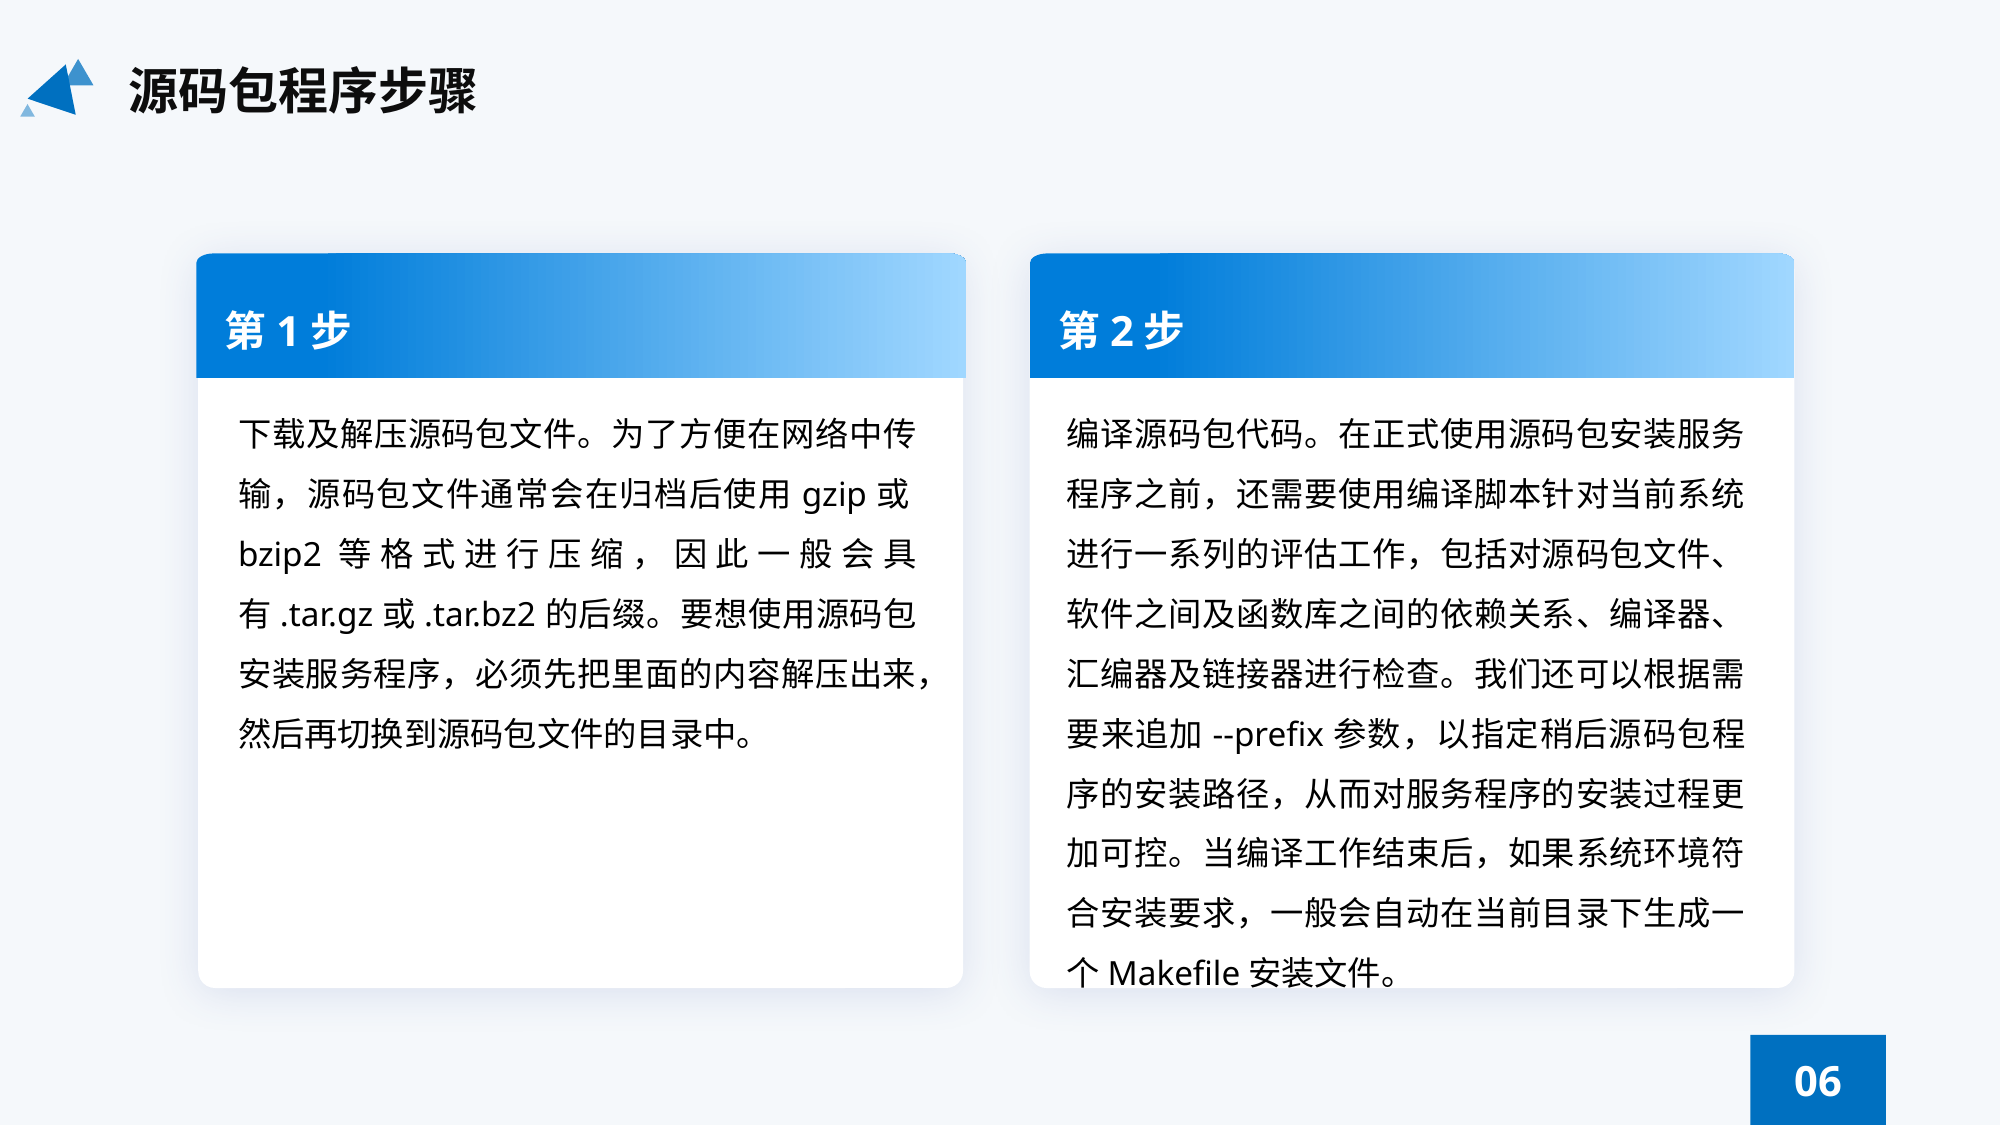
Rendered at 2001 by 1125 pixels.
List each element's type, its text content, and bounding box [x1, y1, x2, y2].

text_box [1028, 380, 1796, 990]
text_box [1028, 252, 1796, 380]
text_box 编译源码包代码。在正式使用源码包安装服务程序之前，还需要使用编译脚本针对当前系统进行一系列的评估工作，包括对源码包文件、软件之间及函数库之间的依赖关系、编译器、汇编器及链接器进行检查。我们还可以根据需要来追加--prefix参数，以指定稍后源码包程序的安装路径，从而对服务程序的安装过程更加可控。当编译工作结束后，如果系统环境符合安装要求，一般会自动在当前目录下生成一个Makefile安装文件。 [1051, 386, 1761, 1000]
text_box 源码包程序步骤 [113, 52, 854, 127]
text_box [20, 58, 94, 117]
text_box 第2步 [1043, 297, 1201, 362]
text_box 下载及解压源码包文件。为了方便在网络中传输，源码包文件通常会在归档后使用gzip或bzip2等格式进行压缩，因此一般会具有.tar.gz或.tar.bz2的后缀。要想使用源码包安装服务程序，必须先把里面的内容解压出来，然后再切换到源码包文件的目录中。 [223, 386, 933, 761]
text_box [197, 380, 965, 990]
text_box [195, 252, 967, 380]
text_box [1750, 1034, 1886, 1125]
text_box 第1步 [209, 297, 367, 362]
